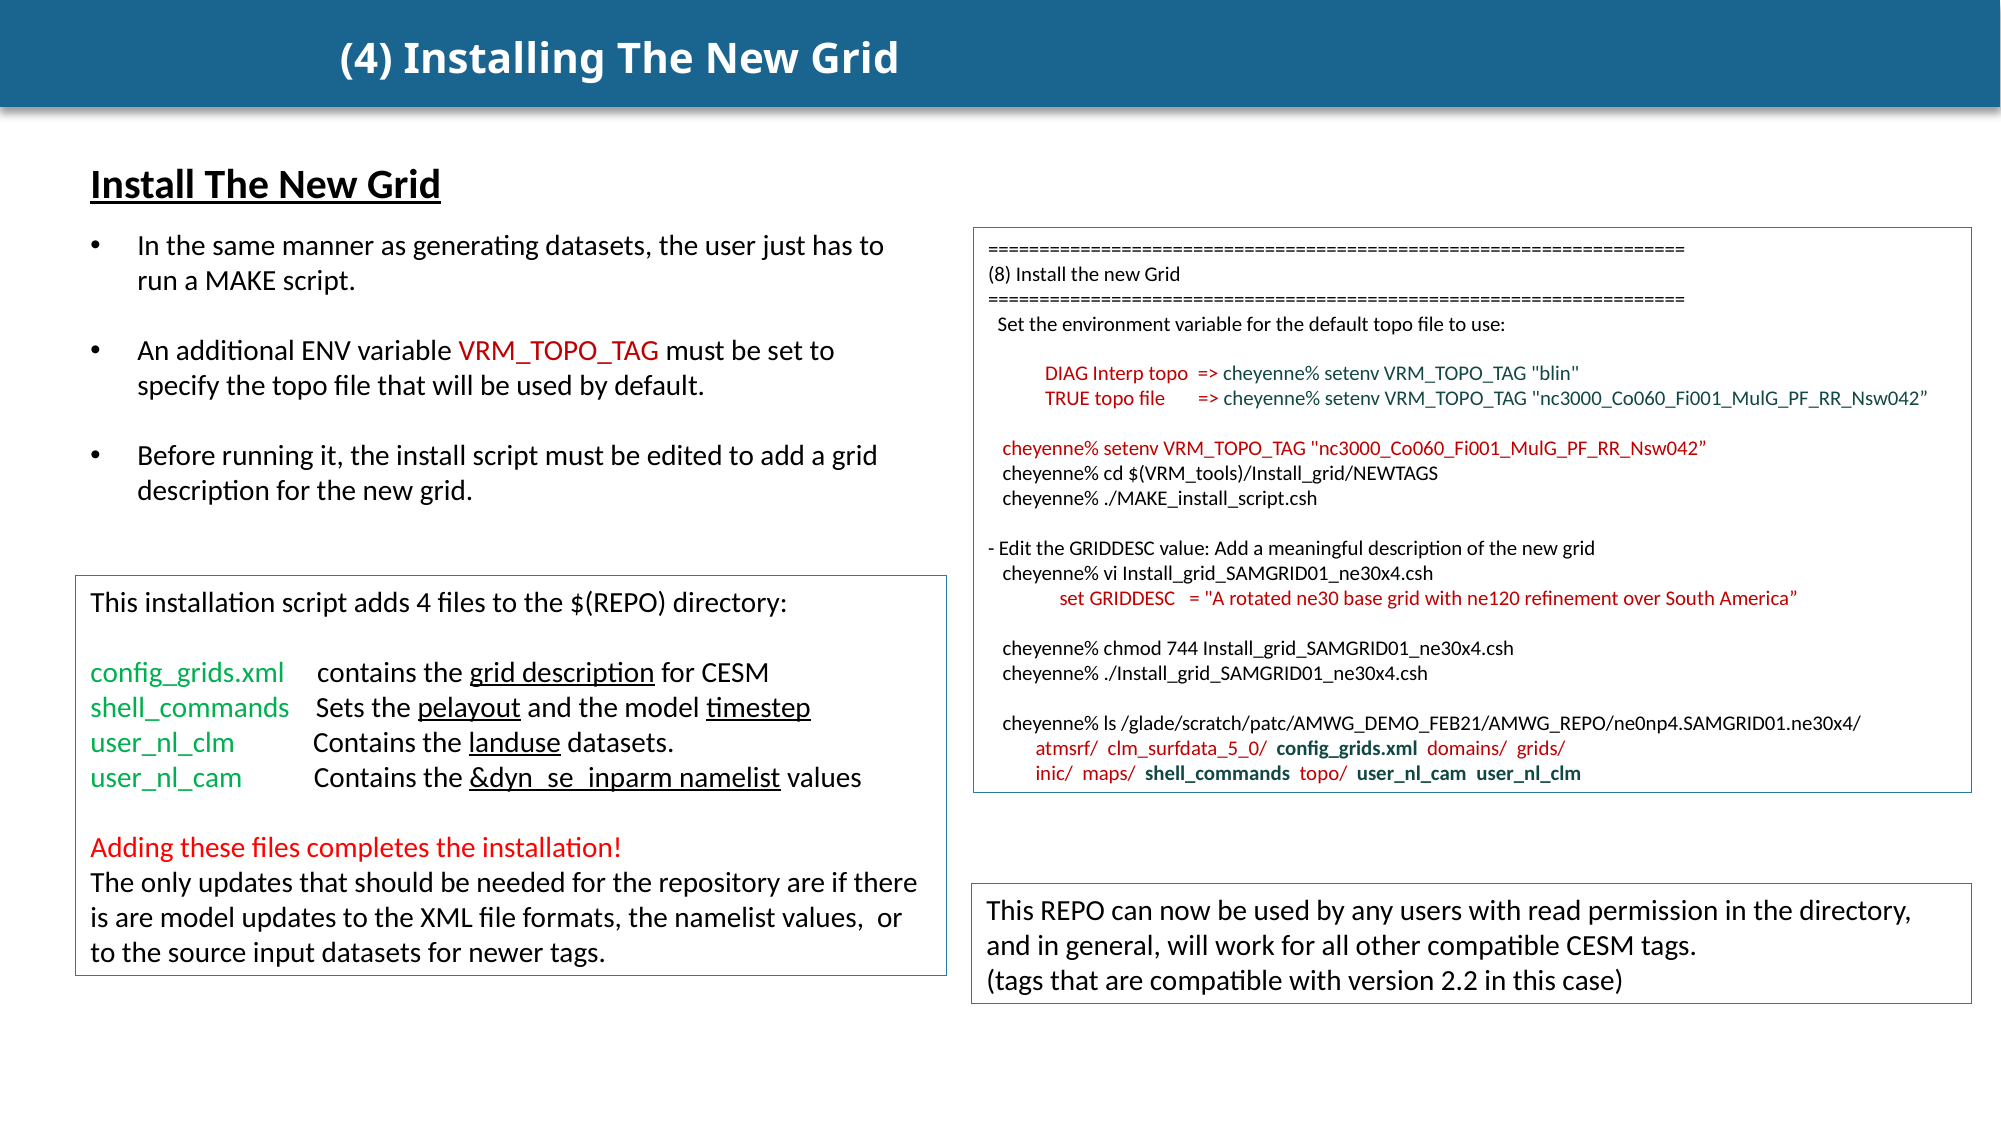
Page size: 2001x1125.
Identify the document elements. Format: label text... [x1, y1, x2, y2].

text_box In the same manner as generating datasets, the user just has to run a MAKE script. An additional ENV variable VRM_TOPO_TAG must be set to specify the topo file that will be used by default. Before running it, the install script must be edited to add a grid description for the new grid. [75, 219, 919, 514]
title (4) Installing The New Grid [324, 25, 1675, 88]
text_box This installation script adds 4 files to the $(REPO) directory: config_grids.xml contains the grid description for CESM shell_commands Sets the pelayout and the model timestep user_nl_clm Contains the landuse datasets. user_nl_cam Contains the &dyn_se_inparm namelist values Adding these files completes the installation! The only updates that should be needed for the repository are if there is are model updates to the XML file formats, the namelist values, or to the source input datasets for newer tags. [75, 575, 947, 976]
text_box Install The New Grid [75, 149, 534, 215]
text_box This REPO can now be used by any users with read permission in the directory, and in general, will work for all other compatible CESM tags. (tags that are compatible with version 2.2 in this case) [971, 883, 1972, 1004]
text_box ==================================================================== (8) Install the new Grid ==================================================================== Set the environment variable for the default topo file to use: DIAG Interp topo => cheyenne% setenv VRM_TOPO_TAG "blin" TRUE topo file => cheyenne% setenv VRM_TOPO_TAG "nc3000_Co060_Fi001_MulG_PF_RR_Nsw042” cheyenne% setenv VRM_TOPO_TAG "nc3000_Co060_Fi001_MulG_PF_RR_Nsw042” cheyenne% cd $(VRM_tools)/Install_grid/NEWTAGS cheyenne% ./MAKE_install_script.csh - Edit the GRIDDESC value: Add a meaningful description of the new grid cheyenne% vi Install_grid_SAMGRID01_ne30x4.csh set GRIDDESC = "A rotated ne30 base grid with ne120 refinement over South America” cheyenne% chmod 744 Install_grid_SAMGRID01_ne30x4.csh cheyenne% ./Install_grid_SAMGRID01_ne30x4.csh cheyenne% ls /glade/scratch/patc/AMWG_DEMO_FEB21/AMWG_REPO/ne0np4.SAMGRID01.ne30x4/ atmsrf/ clm_surfdata_5_0/ config_grids.xml domains/ grids/ inic/ maps/ shell_commands topo/ user_nl_cam user_nl_clm [973, 227, 1972, 793]
